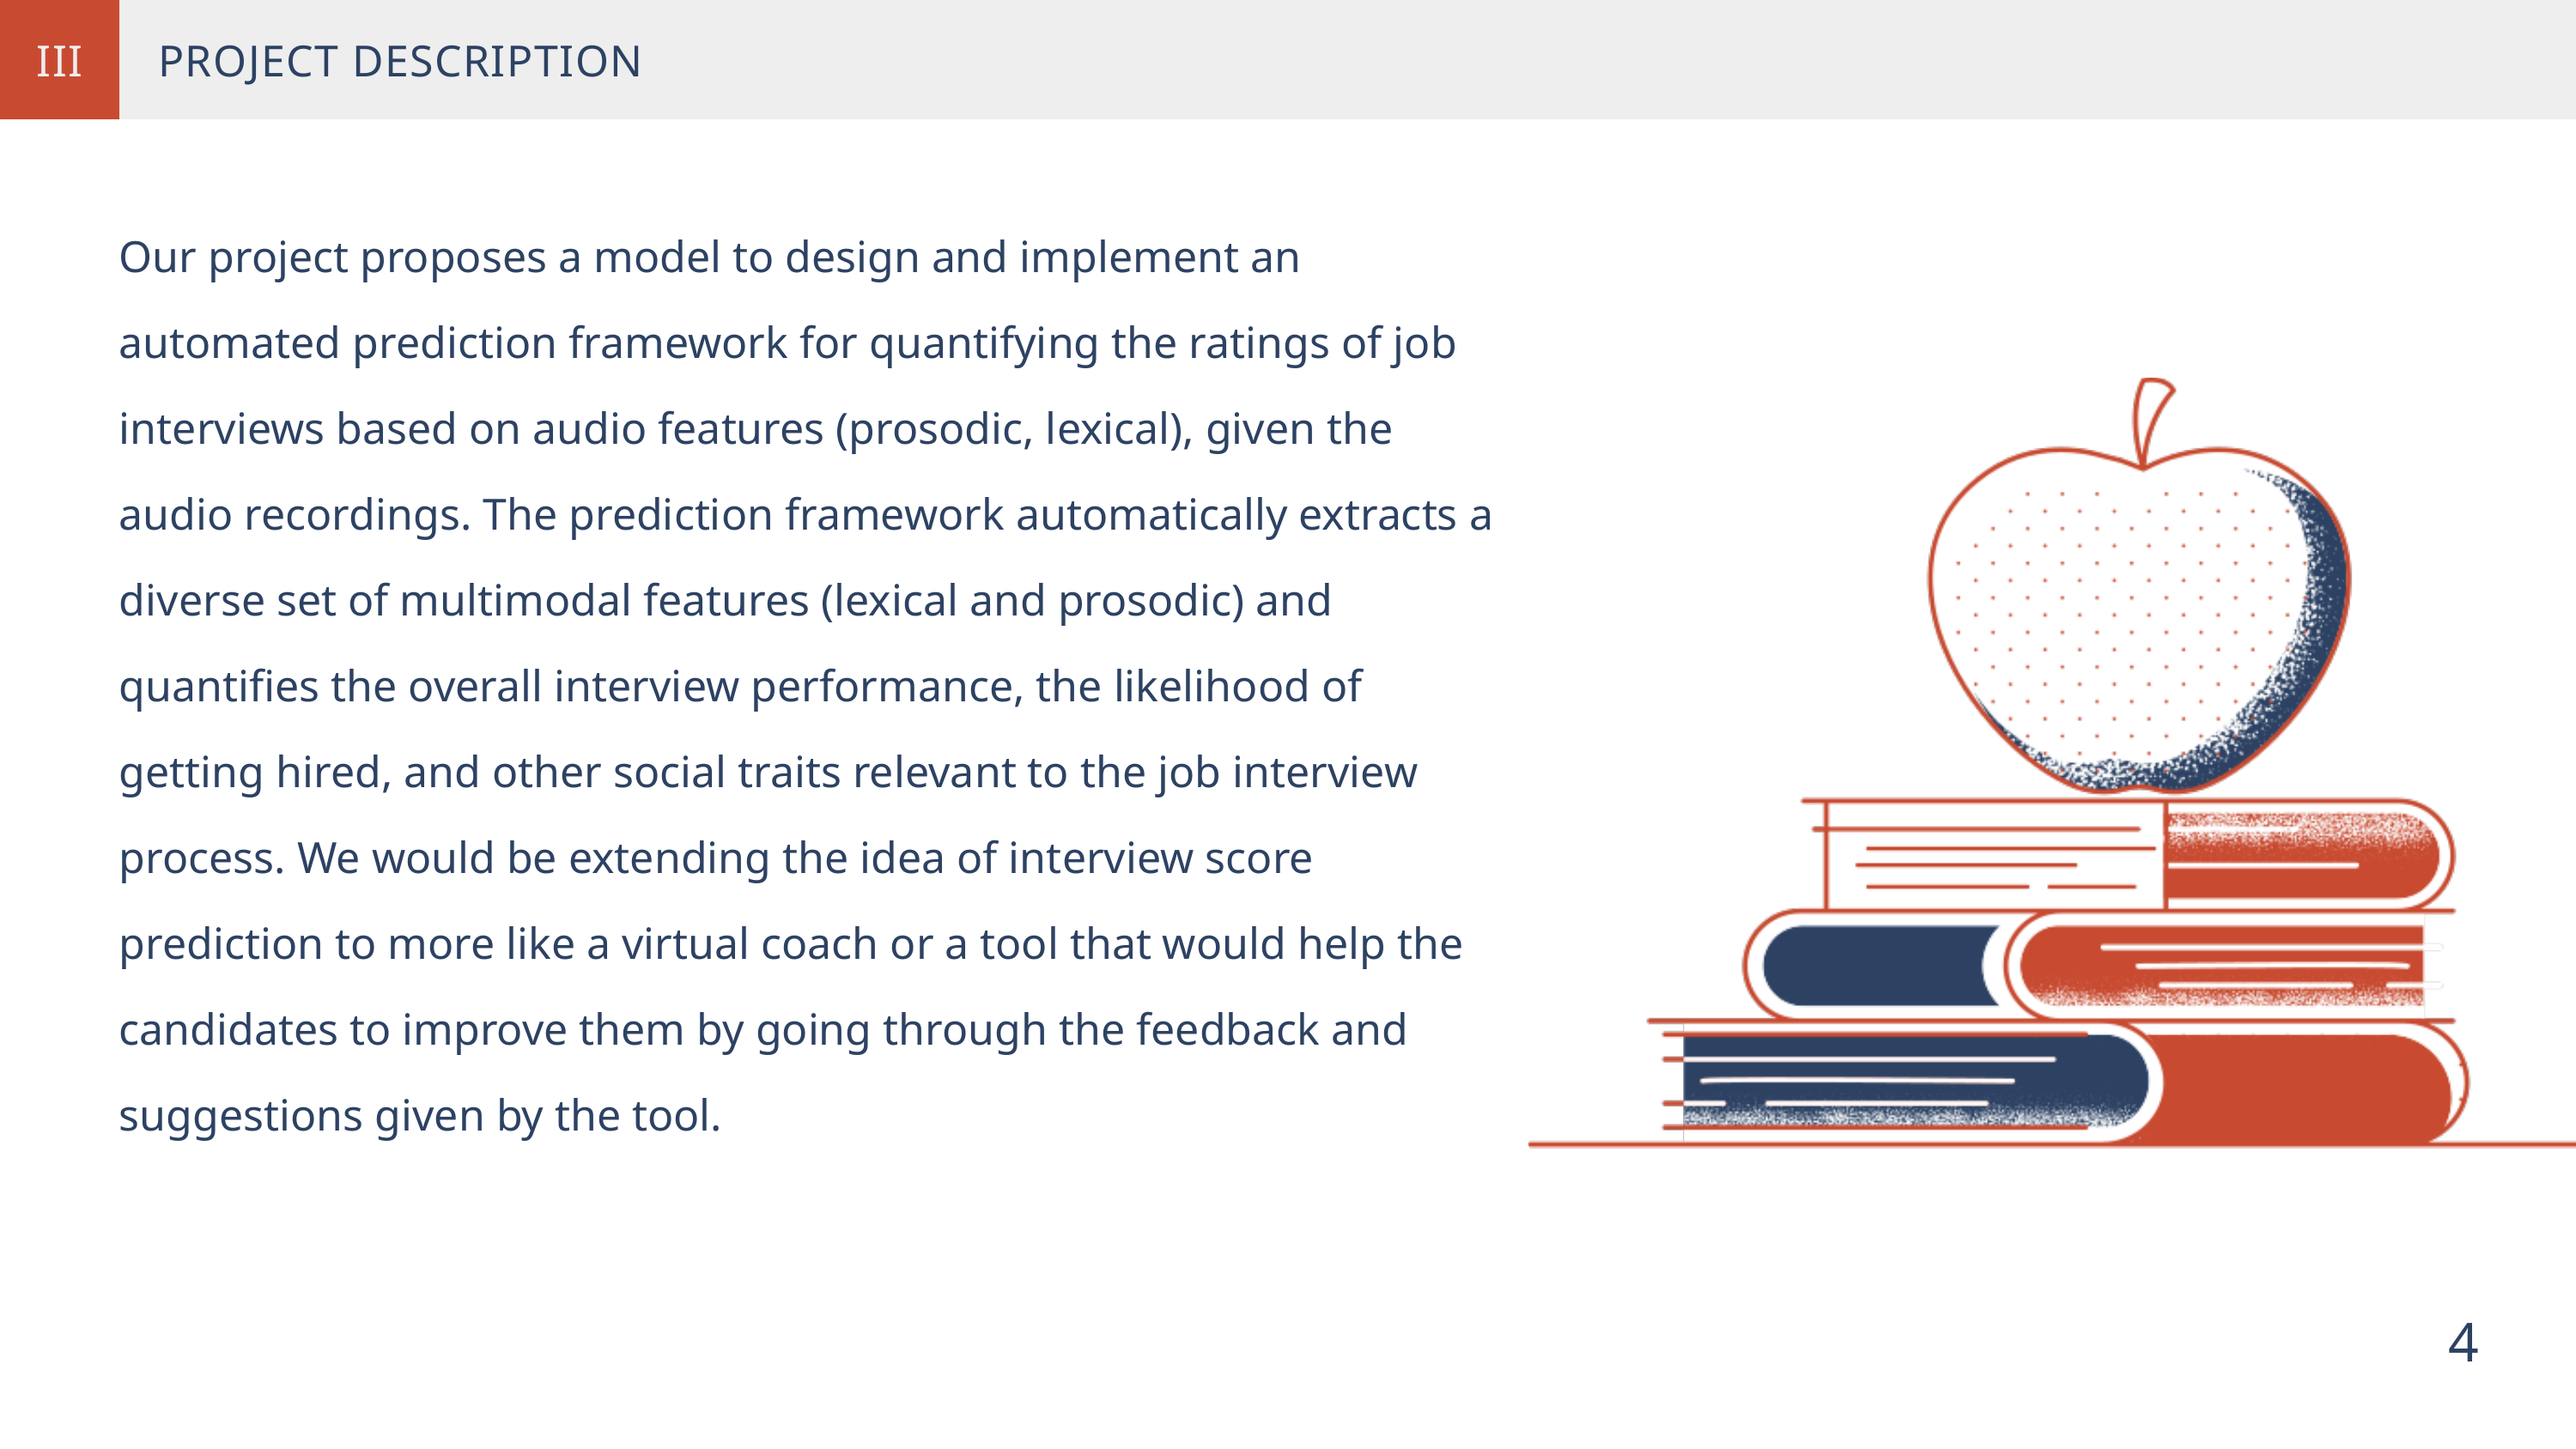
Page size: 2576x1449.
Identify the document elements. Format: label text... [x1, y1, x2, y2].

text_box Our project proposes a model to design and implement an automated prediction framework for quantifying the ratings of job interviews based on audio features (prosodic, lexical), given the audio recordings. The prediction framework automatically extracts a diverse set of multimodal features (lexical and prosodic) and quantifies the overall interview performance, the likelihood of getting hired, and other social traits relevant to the job interview process. We would be extending the idea of interview score prediction to more like a virtual coach or a tool that would help the candidates to improve them by going through the feedback and suggestions given by the tool. [119, 195, 1497, 1226]
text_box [0, 0, 120, 120]
picture [1528, 377, 2576, 1149]
text_box 4 [2383, 1286, 2480, 1373]
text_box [120, 0, 2576, 120]
